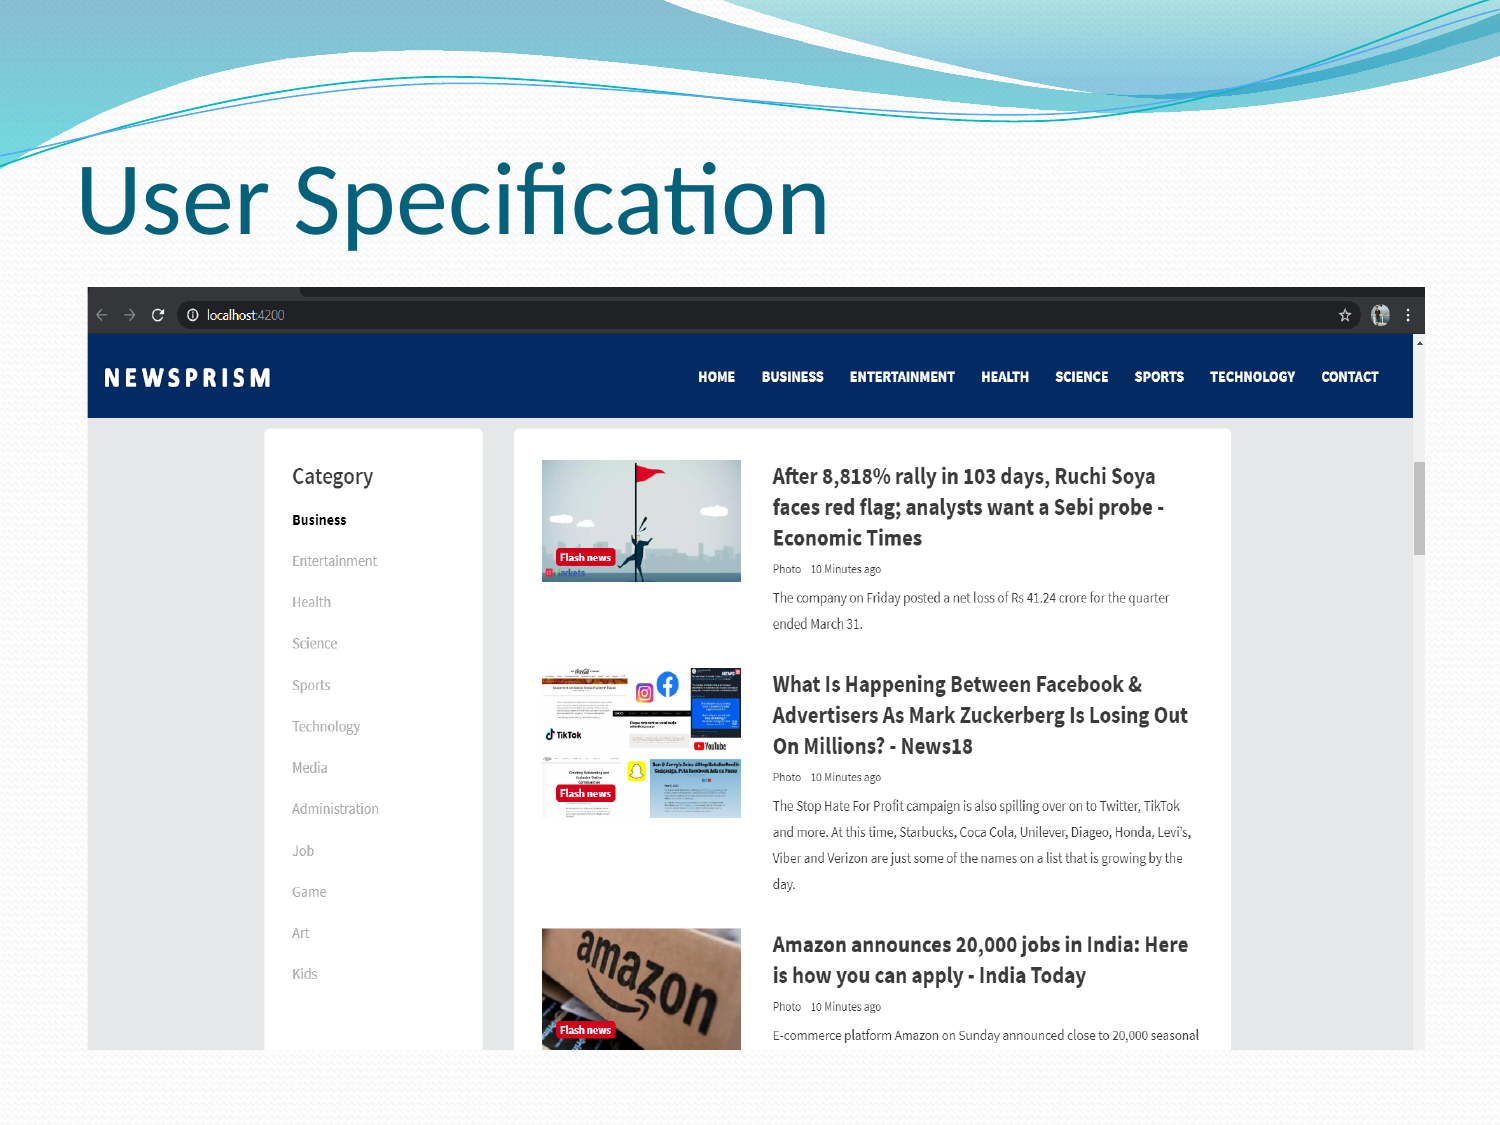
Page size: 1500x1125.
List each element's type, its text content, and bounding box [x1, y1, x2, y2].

picture [87, 287, 1426, 1051]
title User Specification [75, 125, 1425, 253]
